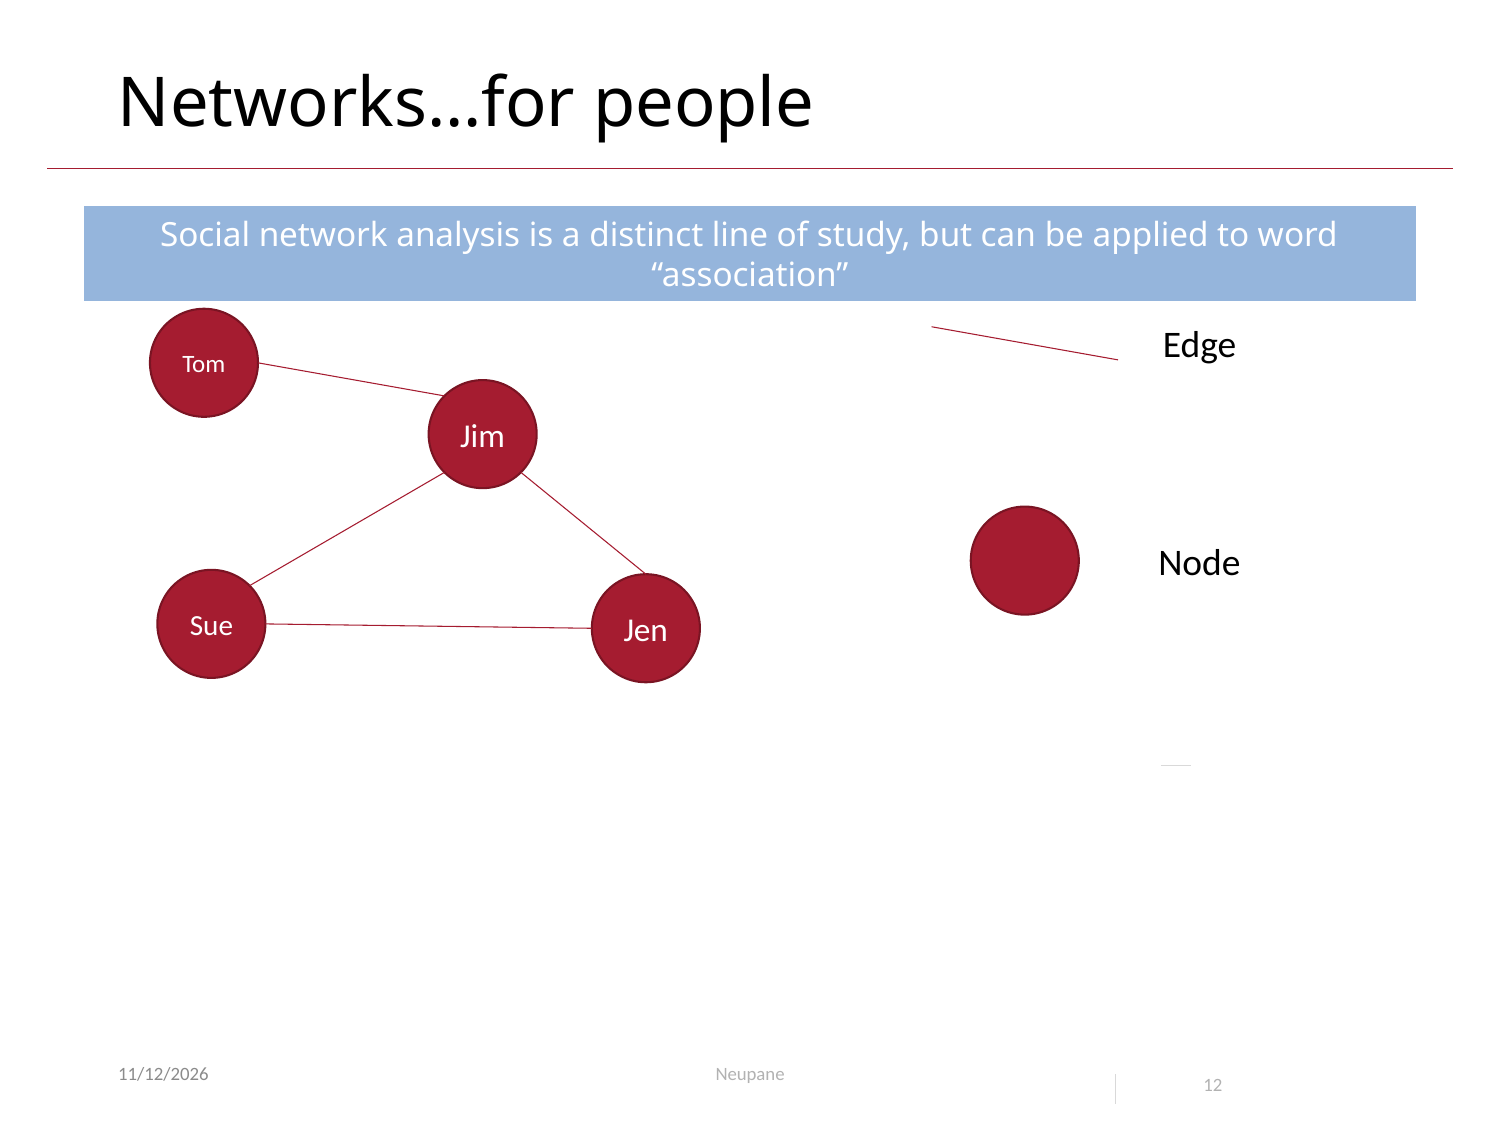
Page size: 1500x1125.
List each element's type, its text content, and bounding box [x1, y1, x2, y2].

slide_number 12 [1188, 1042, 1330, 1103]
text_box Sue [156, 568, 267, 679]
title Networks…for people [103, 59, 1397, 157]
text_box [258, 362, 445, 396]
text_box [969, 505, 1080, 616]
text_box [931, 326, 1119, 360]
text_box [249, 472, 445, 586]
text_box Social network analysis is a distinct line of study, but can be applied to word “association” [84, 206, 1416, 301]
footer Neupane [496, 1042, 1004, 1103]
text_box Edge [1148, 312, 1252, 373]
text_box Jim [427, 379, 538, 490]
text_box Node [1143, 530, 1256, 591]
text_box Jen [590, 573, 701, 684]
text_box Tom [148, 307, 260, 418]
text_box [520, 472, 646, 575]
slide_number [103, 1042, 441, 1103]
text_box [265, 623, 592, 629]
